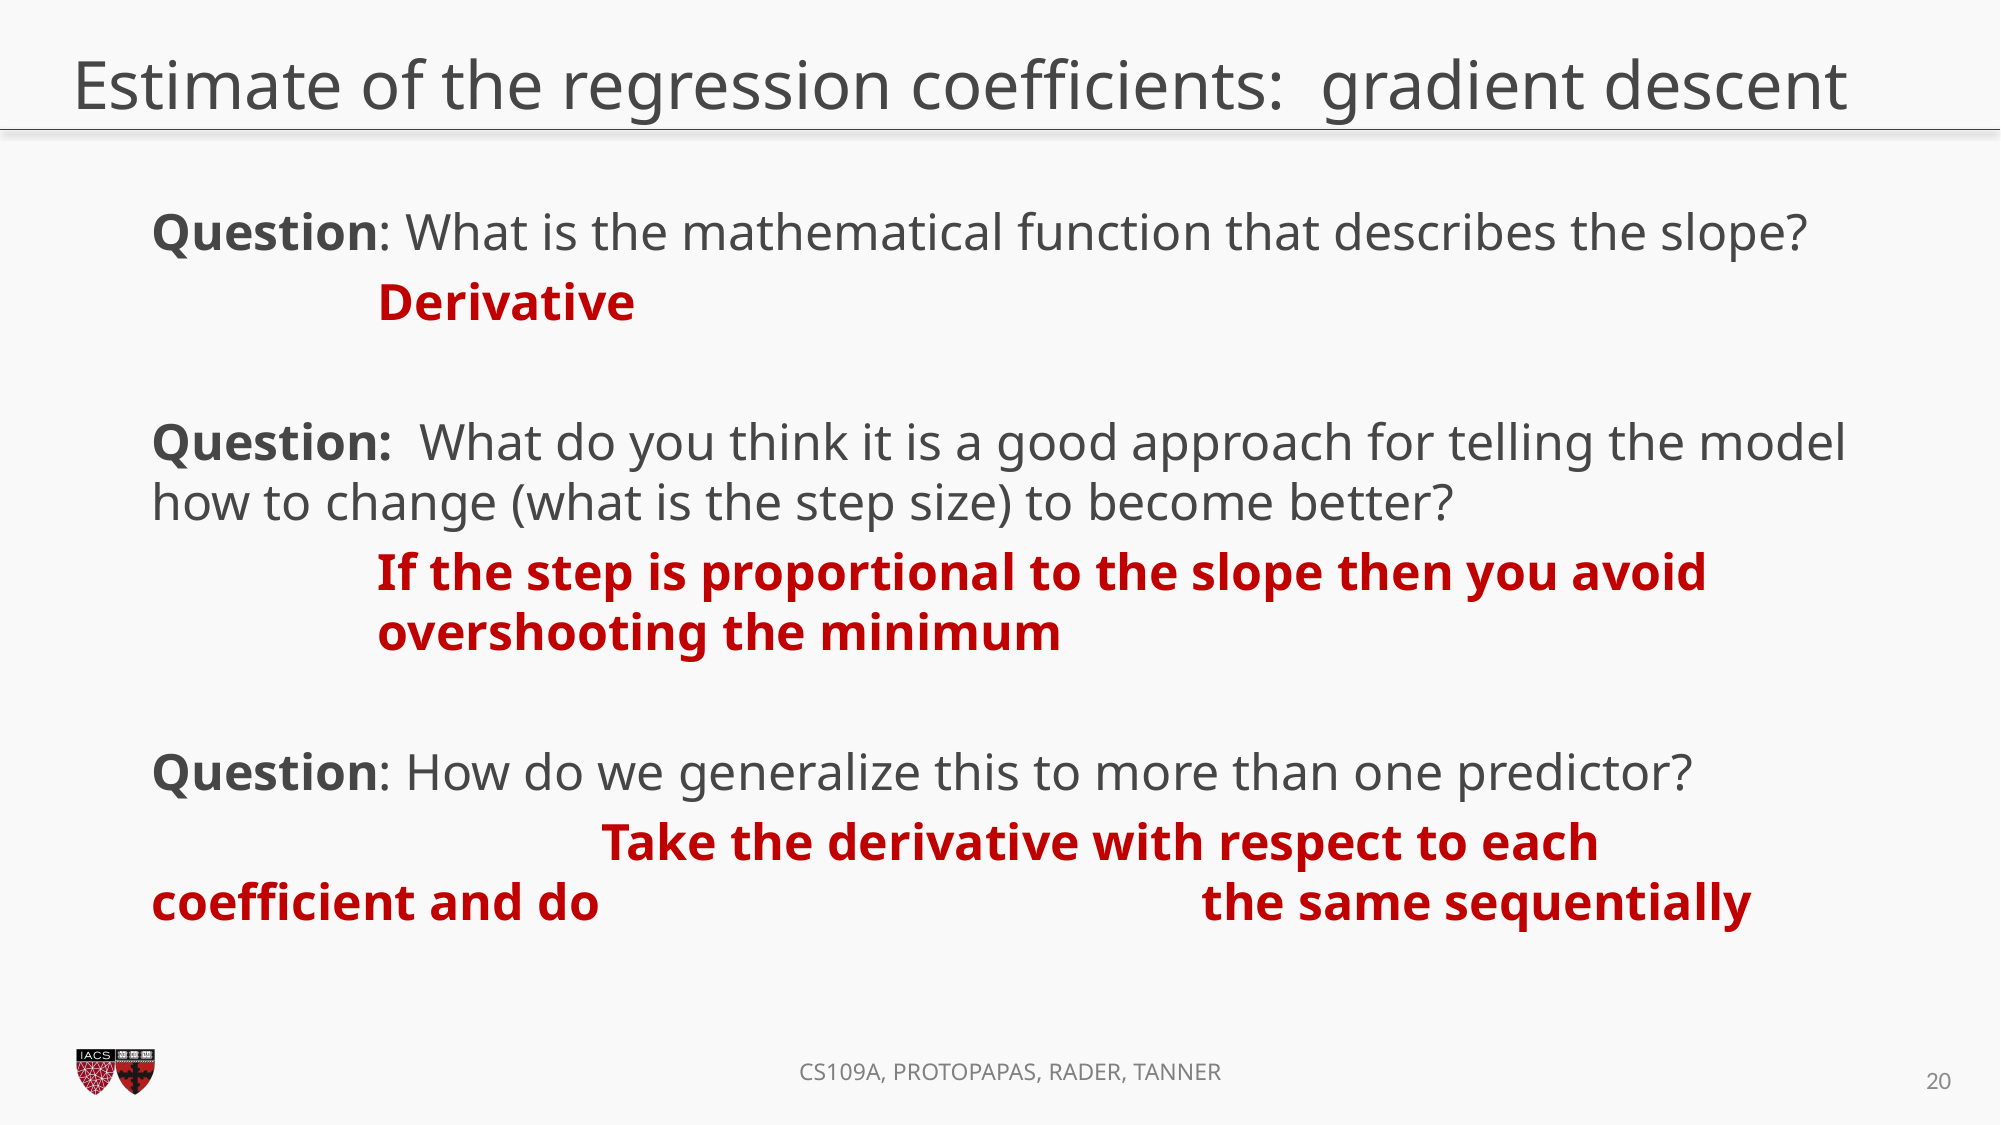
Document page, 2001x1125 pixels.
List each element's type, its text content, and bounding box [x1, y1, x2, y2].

list Question: What is the mathematical function that describes the slope? Derivative Question: What do you think it is a good approach for telling the model how to change (what is the step size) to become better? If the step is proportional to the slope then you avoid overshooting the minimum Question: How do we generalize this to more than one predictor? Take the derivative with respect to each coefficient and do the same sequentially [136, 193, 1873, 540]
slide_number 19 [1500, 1050, 1967, 1110]
picture [75, 1049, 155, 1095]
title Estimate of the regression coefficients: gradient descent [57, 35, 1943, 162]
